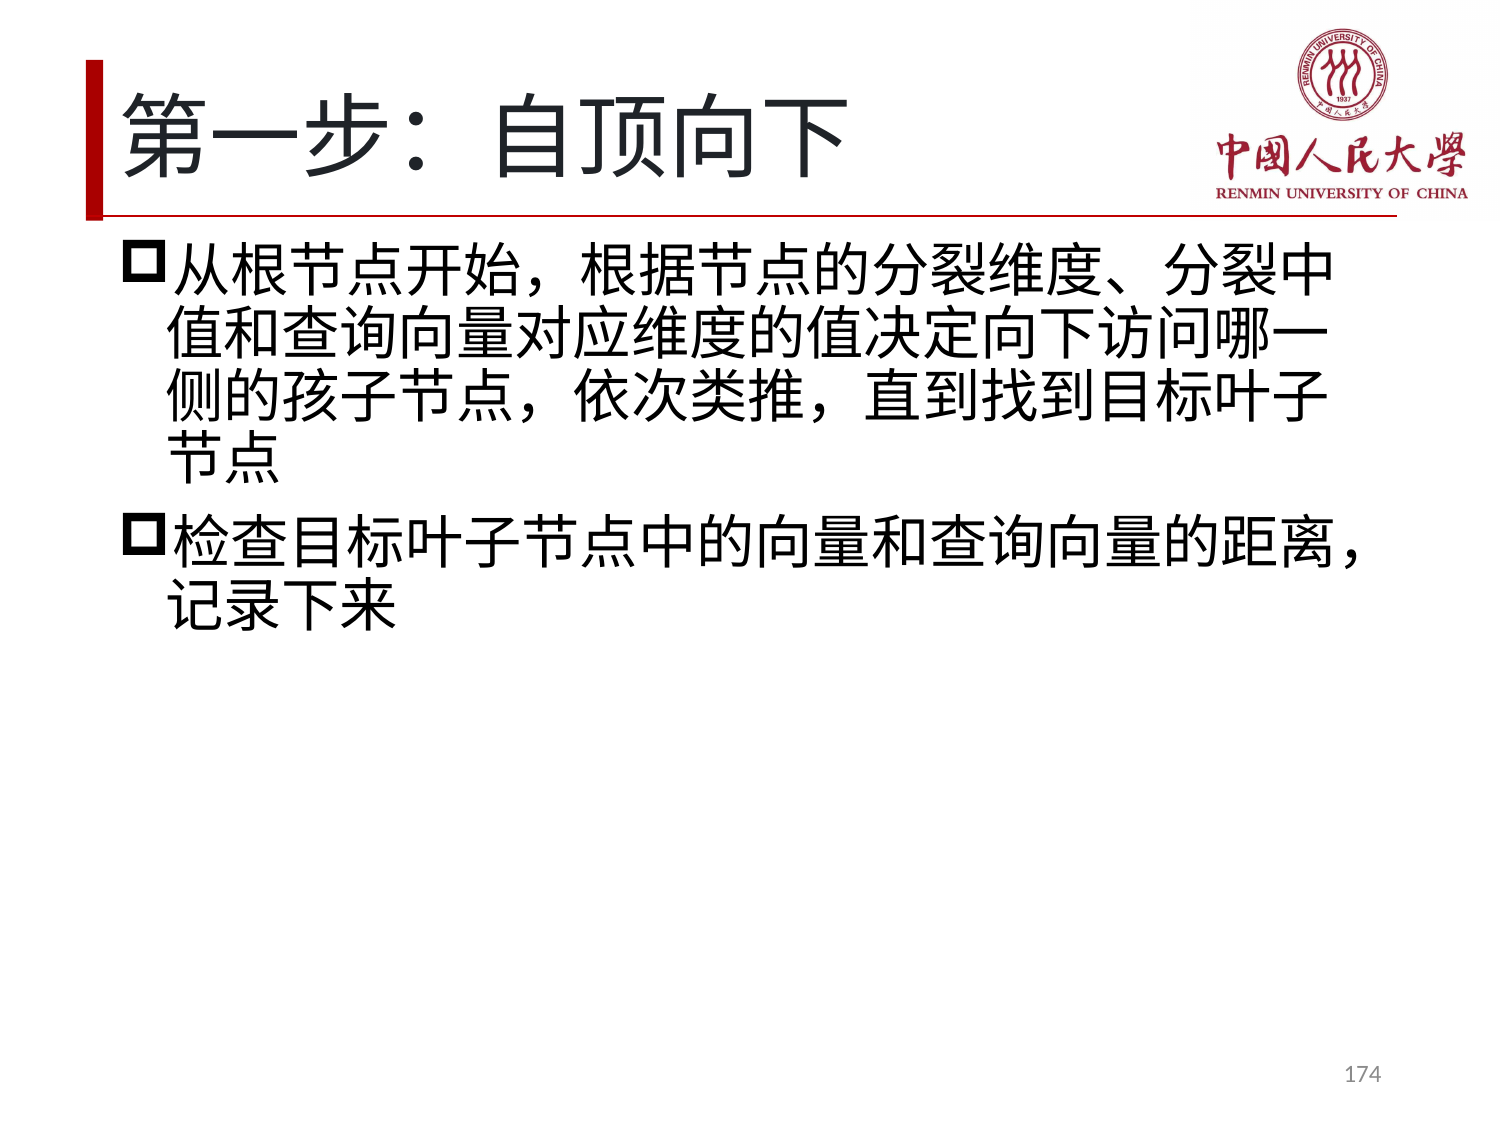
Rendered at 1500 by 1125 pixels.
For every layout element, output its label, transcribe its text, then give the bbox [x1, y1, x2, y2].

list 从根节点开始，根据节点的分裂维度、分裂中值和查询向量对应维度的值决定向下访问哪一侧的孩子节点，依次类推，直到找到目标叶子节点 检查目标叶子节点中的向量和查询向量的距离，记录下来 [103, 233, 1397, 1014]
picture [1190, 0, 1500, 221]
title 第一步：自顶向下 [103, 59, 1397, 221]
slide_number 174 [1059, 1042, 1397, 1103]
